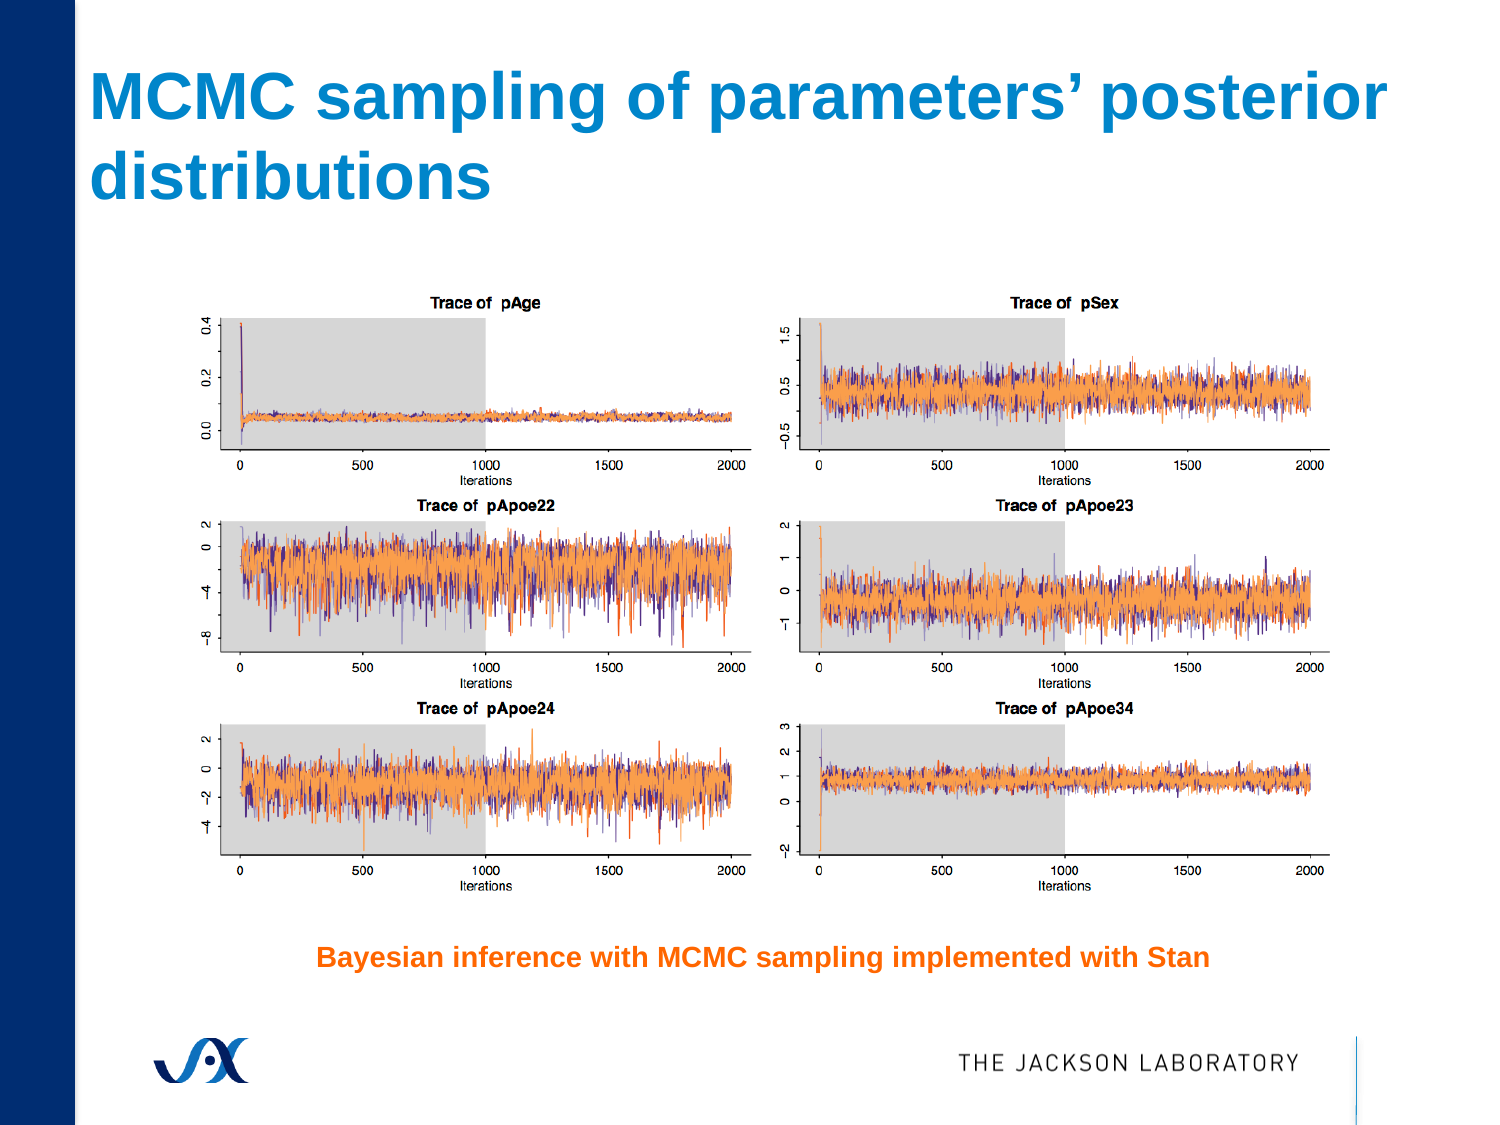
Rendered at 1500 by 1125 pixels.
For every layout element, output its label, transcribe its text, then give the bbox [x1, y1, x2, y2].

picture [191, 289, 1339, 900]
picture [140, 1022, 269, 1099]
text_box MCMC sampling of parameters’ posterior distributions [74, 45, 1425, 233]
text_box Bayesian inference with MCMC sampling implemented with Stan [295, 931, 1233, 981]
picture [943, 1023, 1313, 1099]
